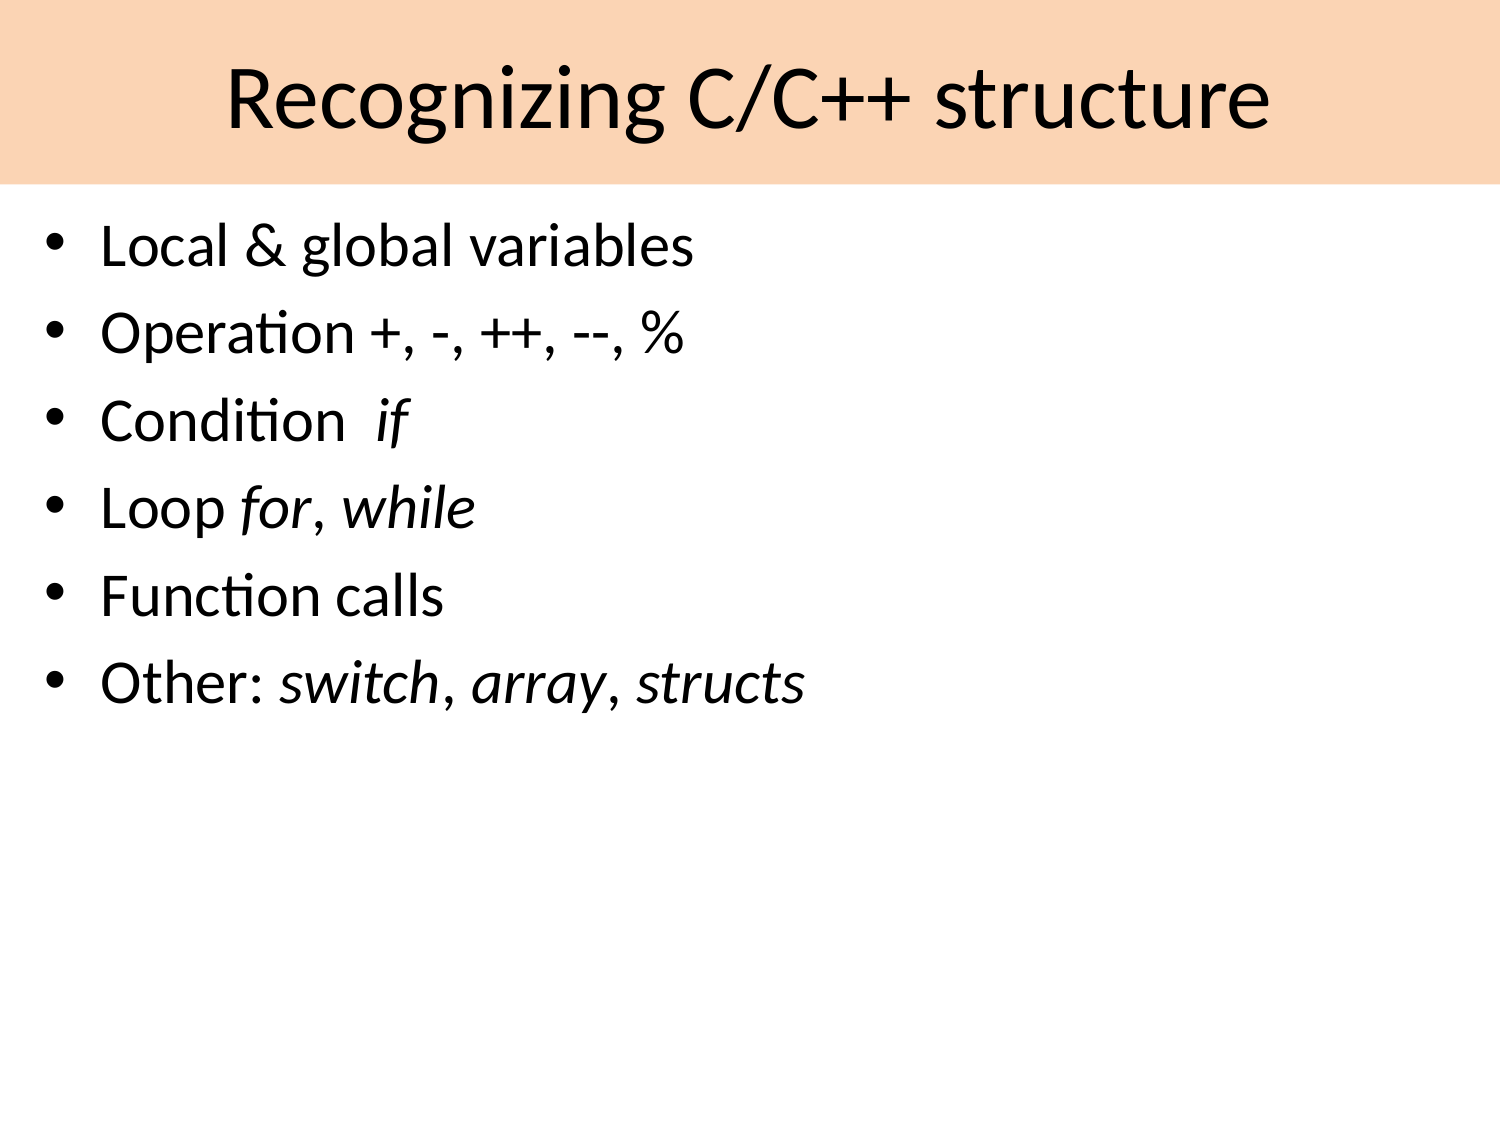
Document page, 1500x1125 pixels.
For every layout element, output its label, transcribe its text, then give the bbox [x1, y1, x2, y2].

list Local & global variables Operation +, -, ++, --, % Condition if Loop for, while Function calls Other: switch, array, structs [29, 196, 1471, 1035]
title Recognizing C/C++ structure [0, 0, 1500, 185]
